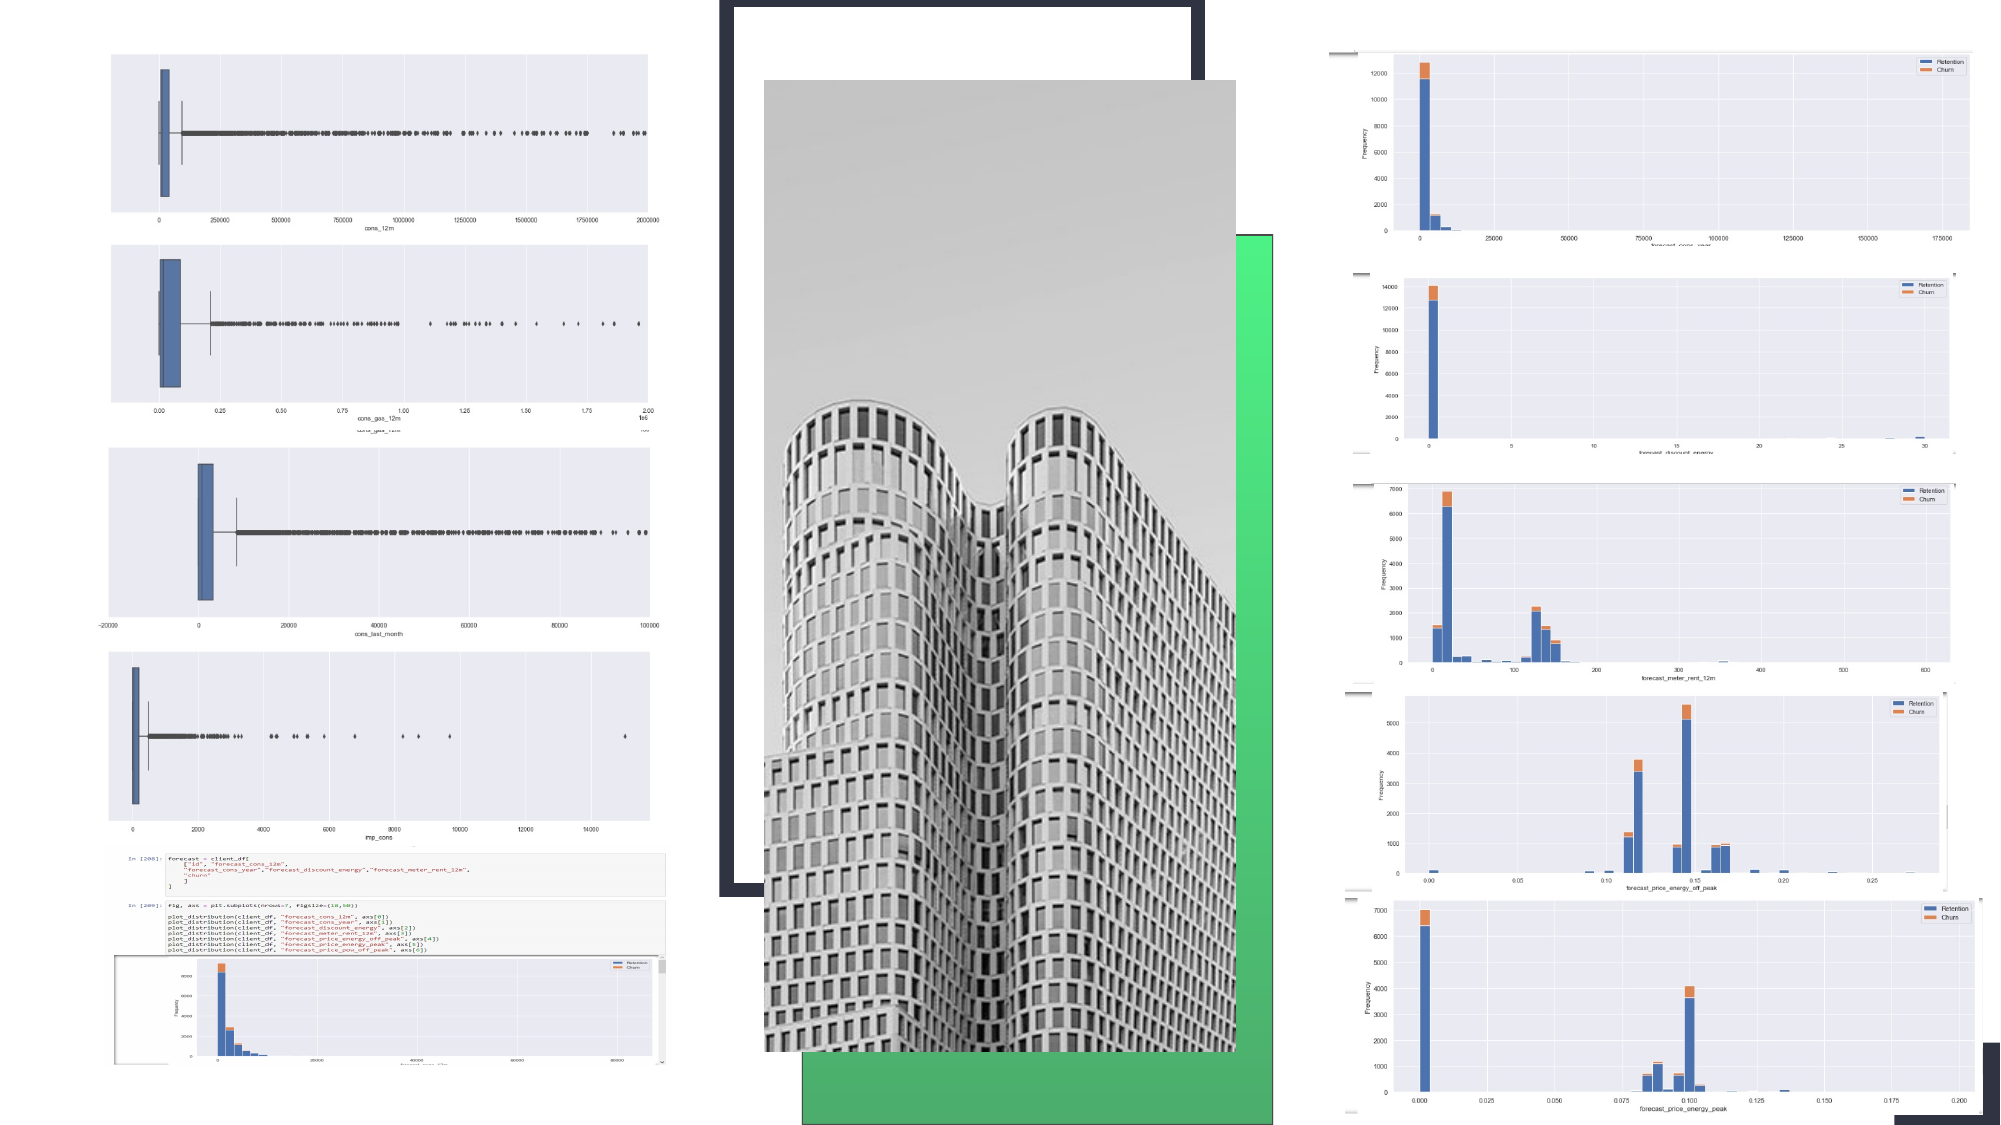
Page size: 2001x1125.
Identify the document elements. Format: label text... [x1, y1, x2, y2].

picture [764, 80, 1236, 1052]
picture [1345, 898, 1983, 1115]
picture [1353, 273, 1956, 457]
picture [1329, 50, 1973, 246]
picture [38, 50, 671, 1067]
picture [1353, 483, 1956, 684]
picture [1345, 692, 1948, 894]
slide_number 6 [1894, 1052, 2000, 1119]
